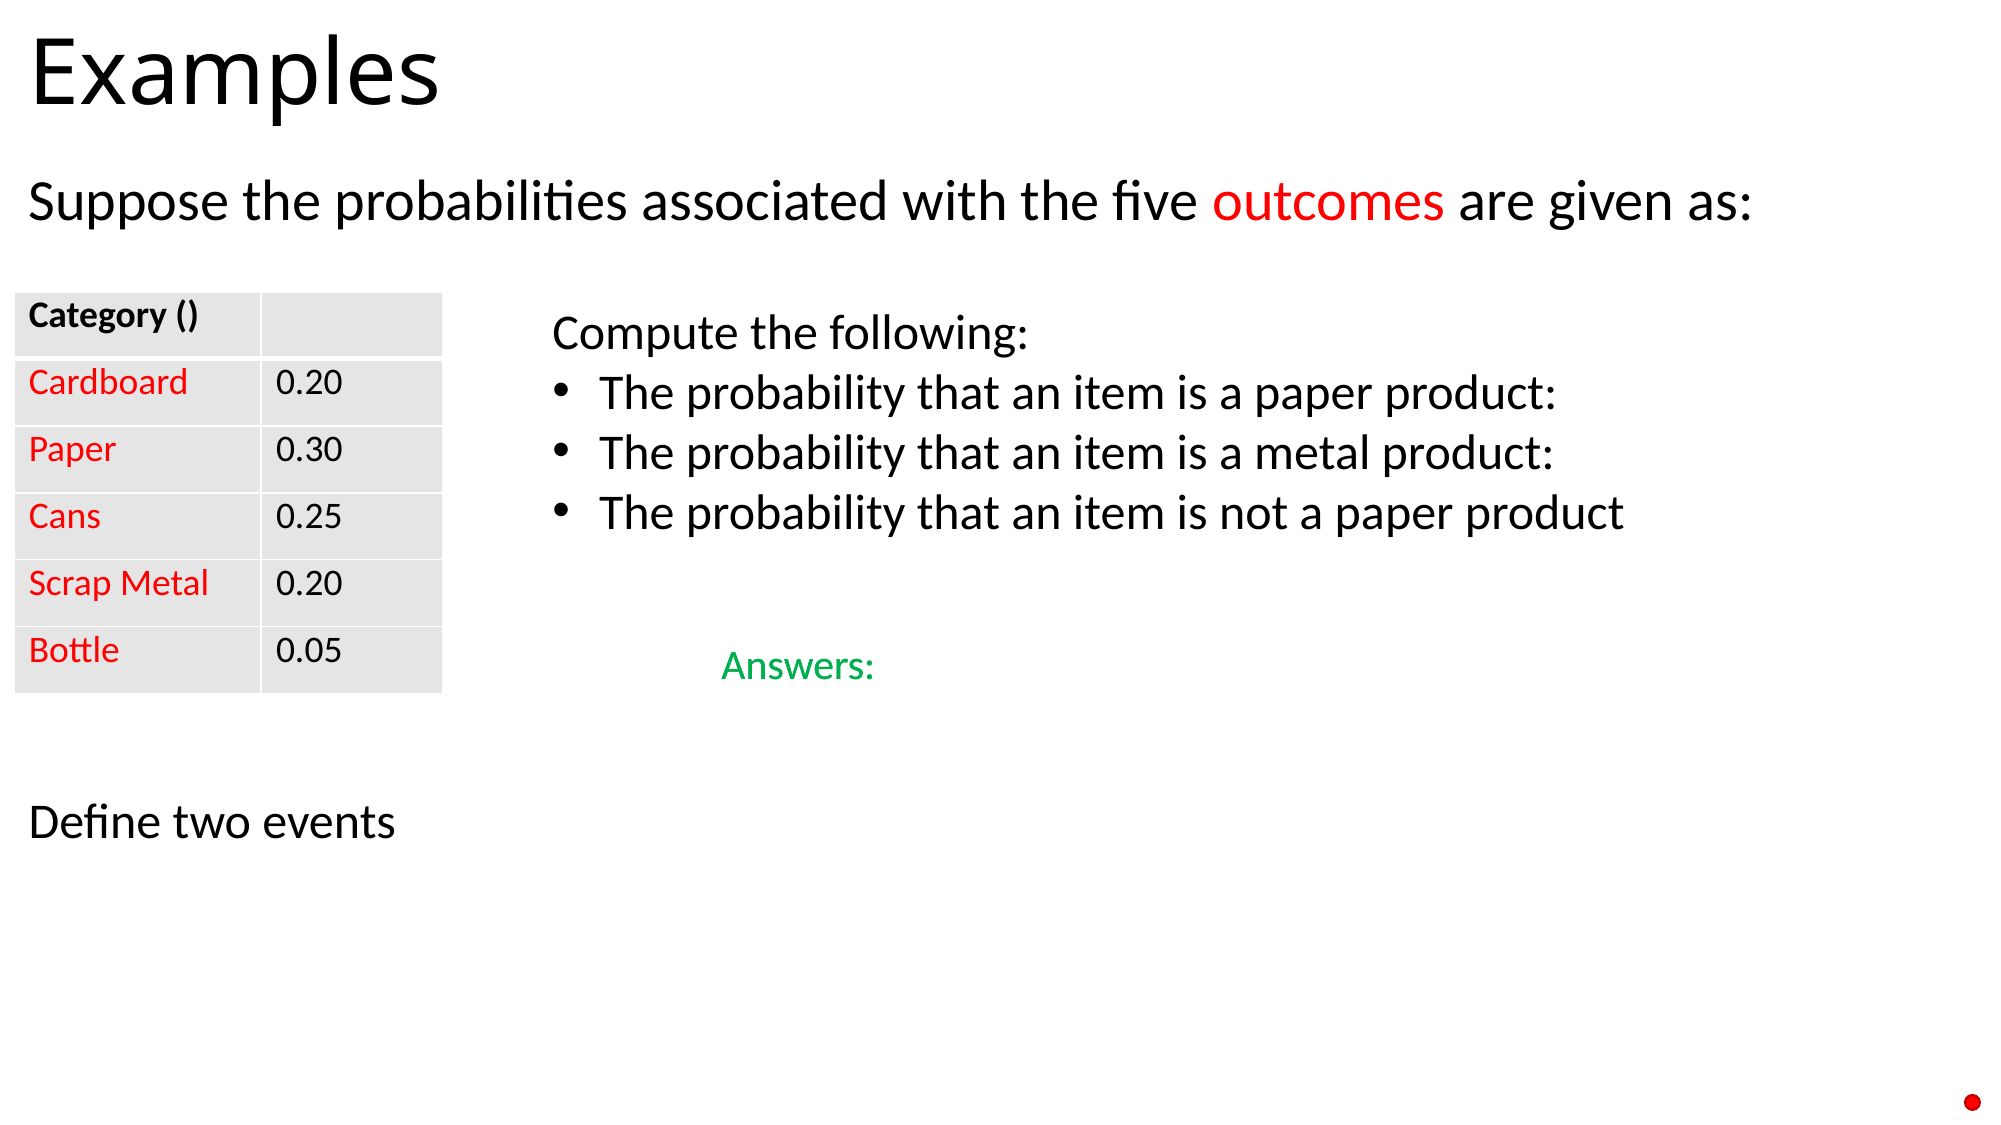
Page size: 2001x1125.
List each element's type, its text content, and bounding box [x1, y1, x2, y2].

text_box [1963, 1093, 1982, 1112]
title Examples [13, 8, 1739, 142]
list Suppose the probabilities associated with the five outcomes are given as: [13, 162, 1848, 263]
